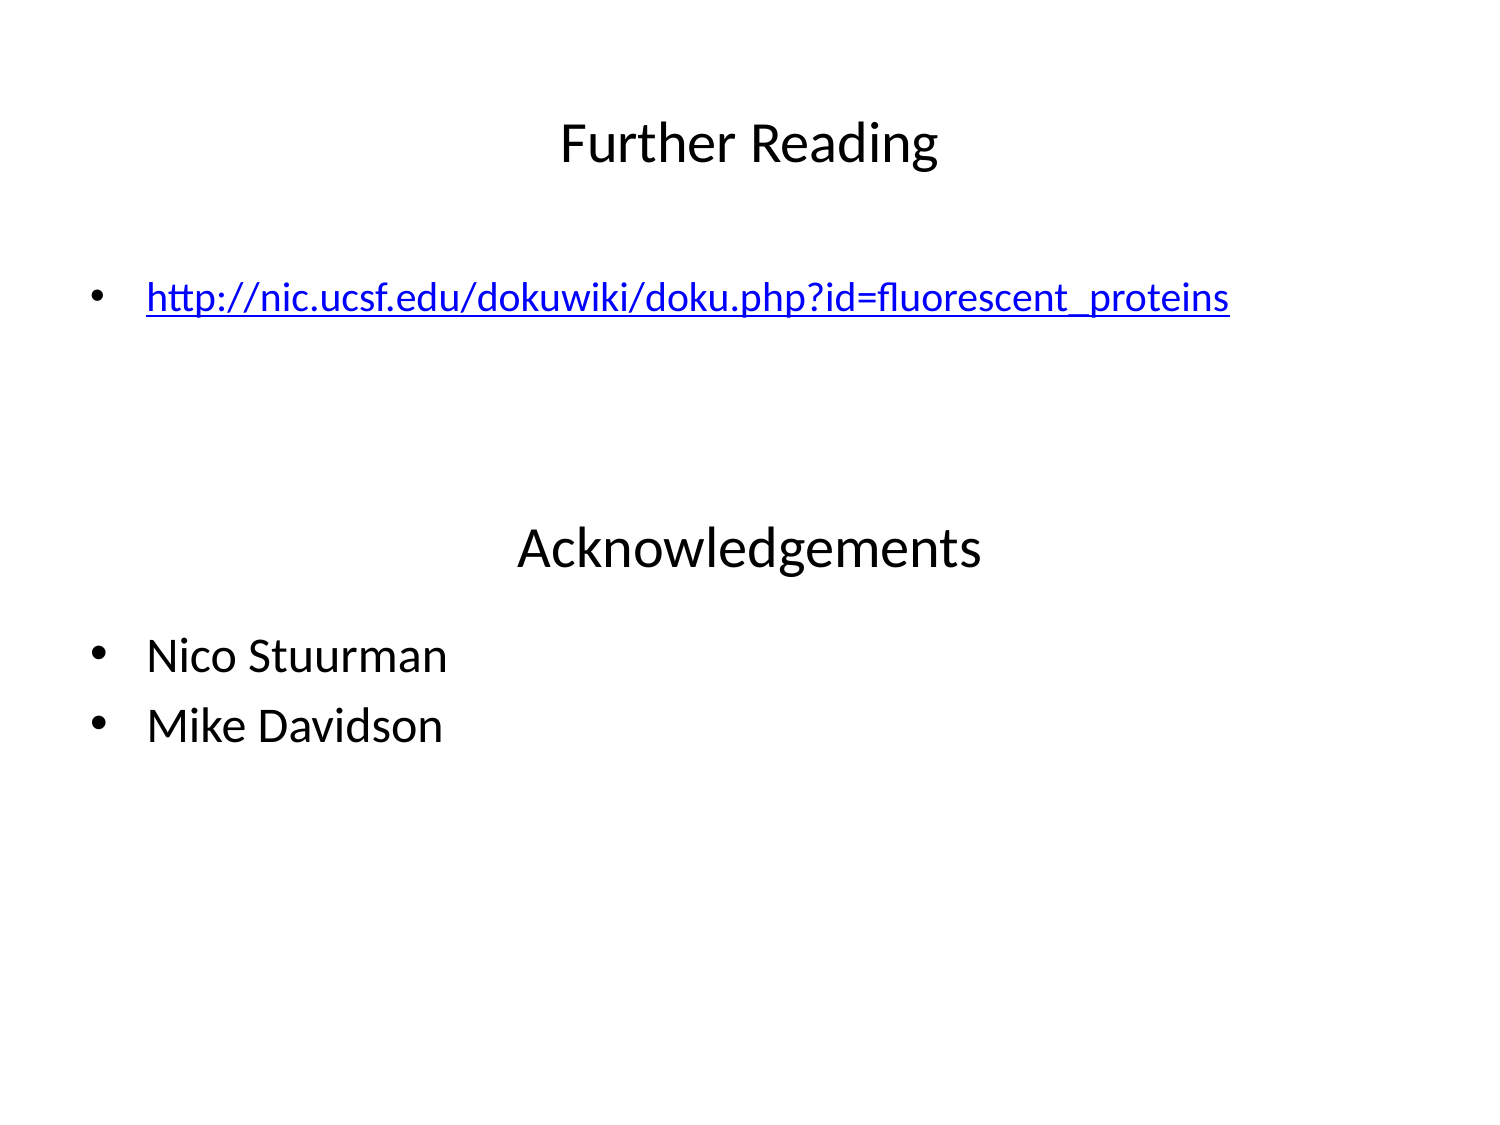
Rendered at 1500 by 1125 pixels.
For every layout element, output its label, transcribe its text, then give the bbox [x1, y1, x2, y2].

list http://nic.ucsf.edu/dokuwiki/doku.php?id=fluorescent_proteins Nico Stuurman Mike Davidson [75, 638, 1425, 1005]
text_box Acknowledgements [74, 450, 1425, 638]
list http://nic.ucsf.edu/dokuwiki/doku.php?id=fluorescent_proteins Nico Stuurman Mike Davidson [75, 262, 1425, 450]
title Further Reading [75, 45, 1425, 233]
